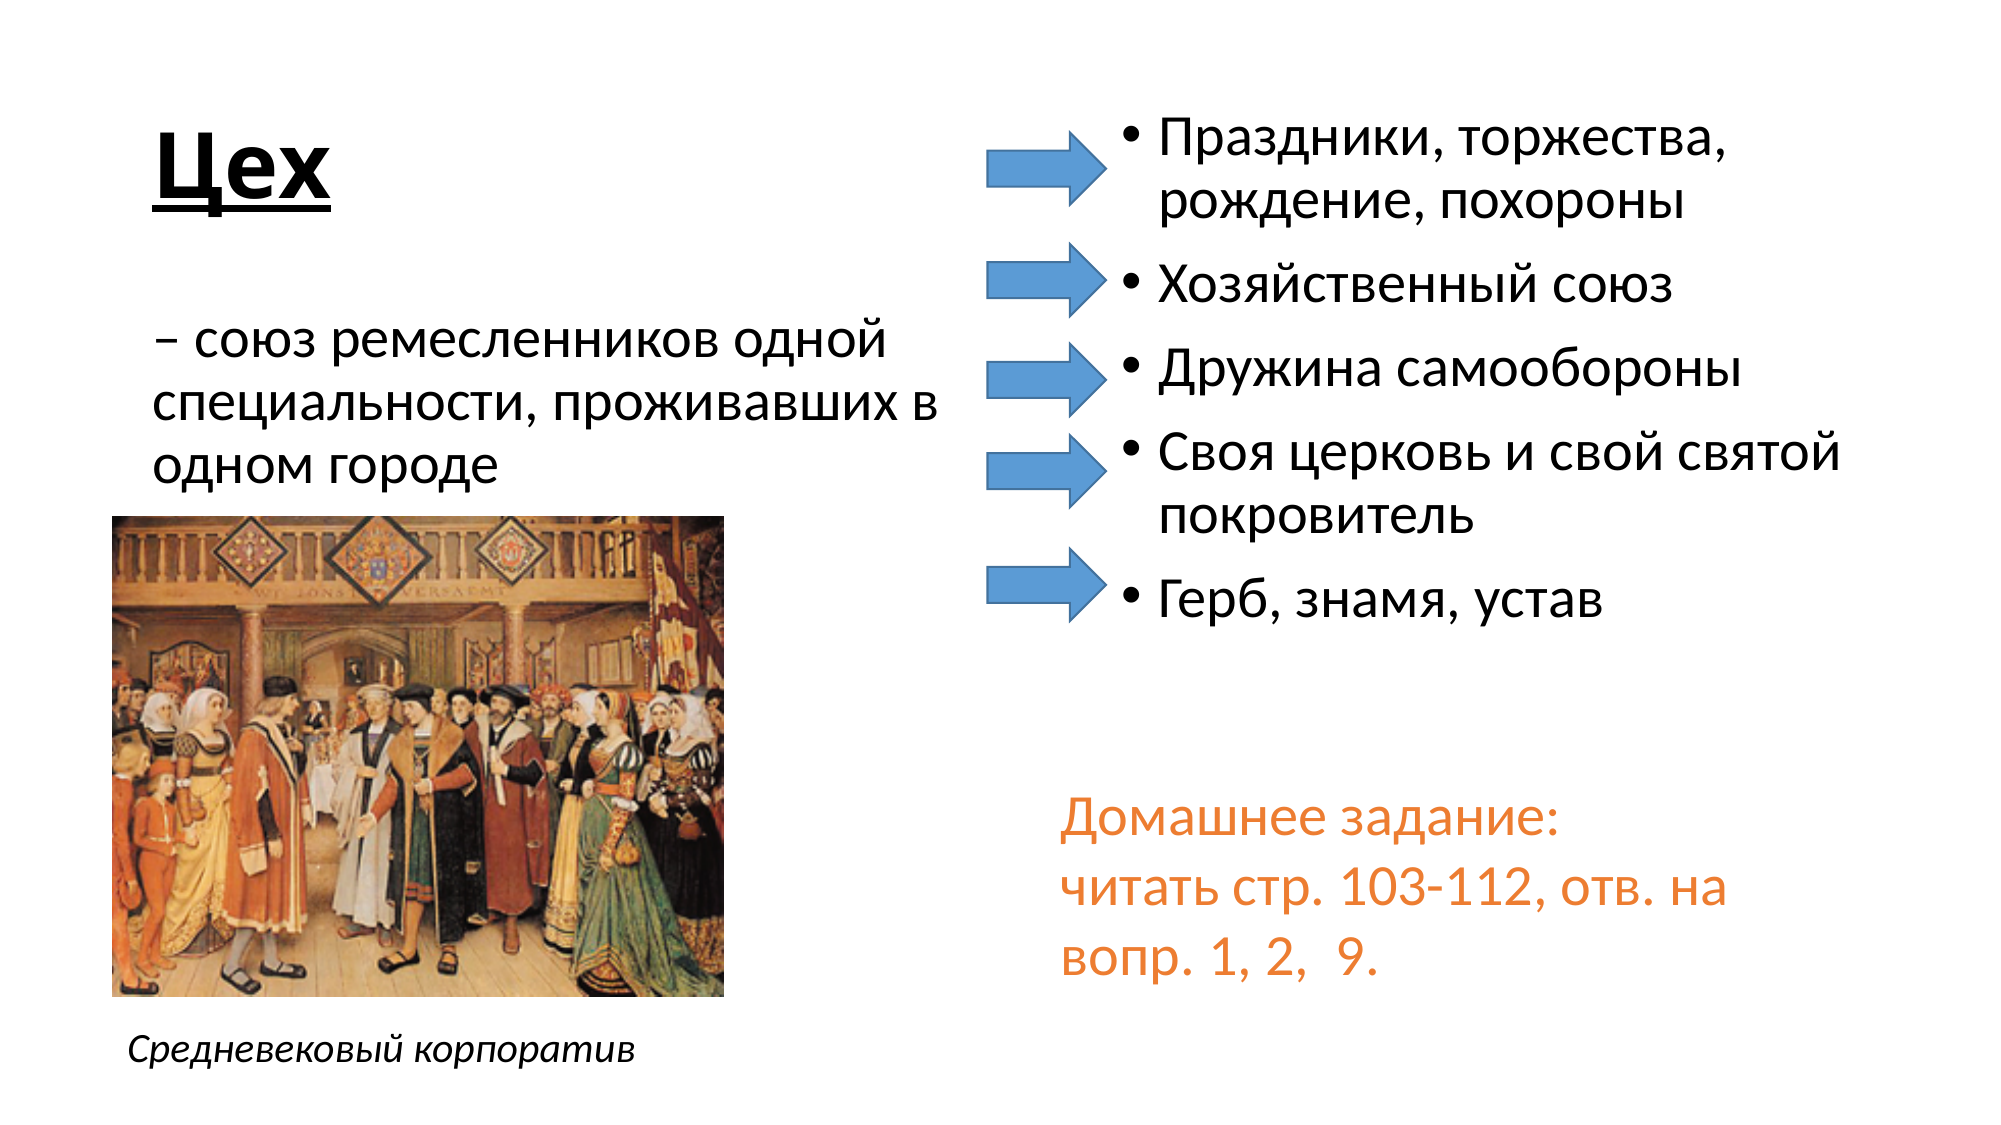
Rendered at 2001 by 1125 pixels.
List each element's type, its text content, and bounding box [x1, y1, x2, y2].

text_box [986, 432, 1108, 510]
title Цех [137, 59, 906, 278]
text_box [986, 130, 1108, 208]
picture [112, 516, 724, 997]
text_box [986, 341, 1108, 419]
text_box [986, 241, 1108, 319]
list Праздники, торжества, рождение, похороны Хозяйственный союз Дружина самообороны Своя церковь и свой святой покровитель Герб, знамя, устав [1105, 98, 1956, 1052]
list – союз ремесленников одной специальности, проживавших в одном городе [137, 299, 988, 517]
text_box Средневековый корпоратив [112, 1013, 784, 1078]
text_box Домашнее задание: читать стр. 103-112, отв. на вопр. 1, 2, 9. [1046, 769, 1746, 995]
text_box [986, 546, 1108, 624]
